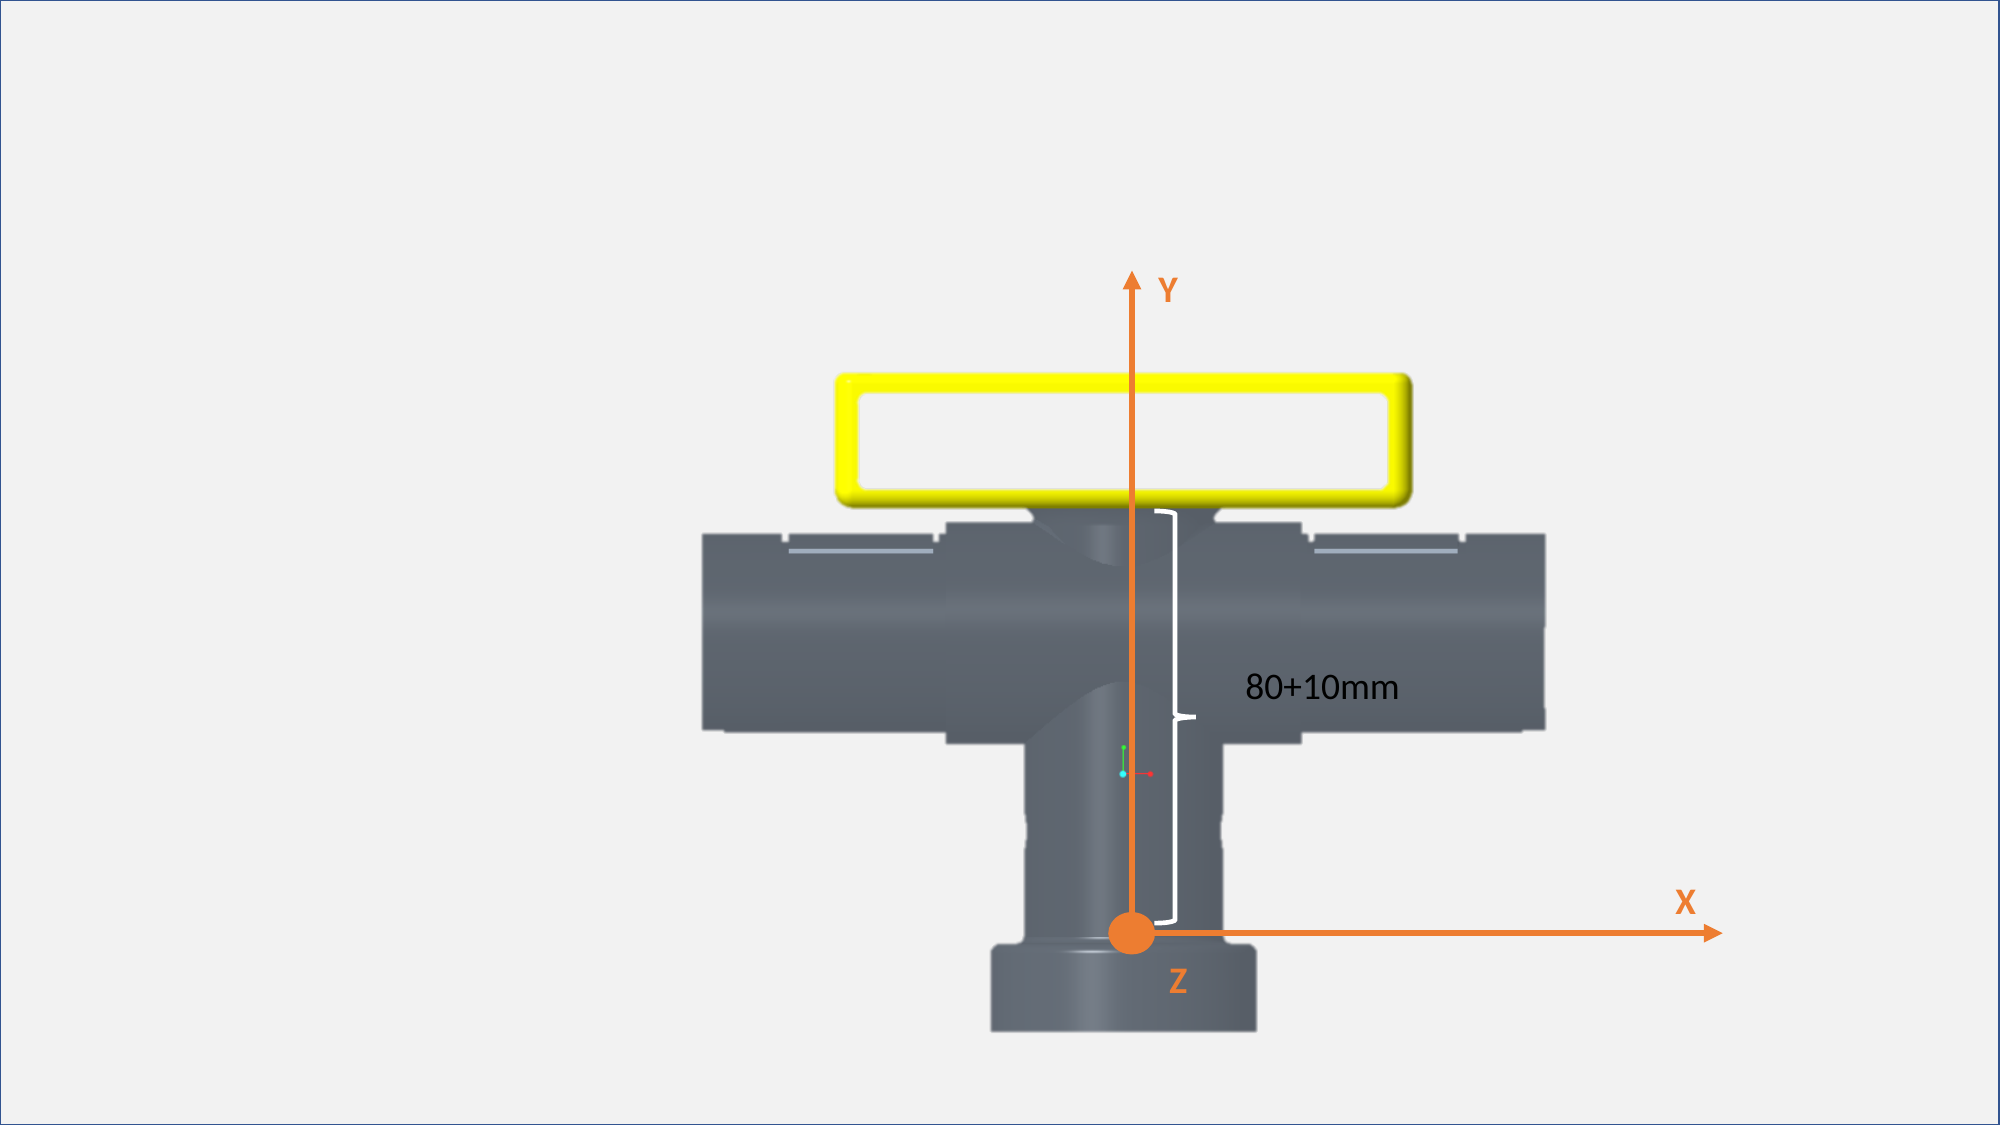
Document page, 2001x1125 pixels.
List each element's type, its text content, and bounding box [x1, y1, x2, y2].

text_box [0, 0, 2000, 1125]
picture [584, 318, 1597, 1069]
text_box Y [1143, 257, 1312, 318]
text_box X [1660, 869, 1830, 930]
